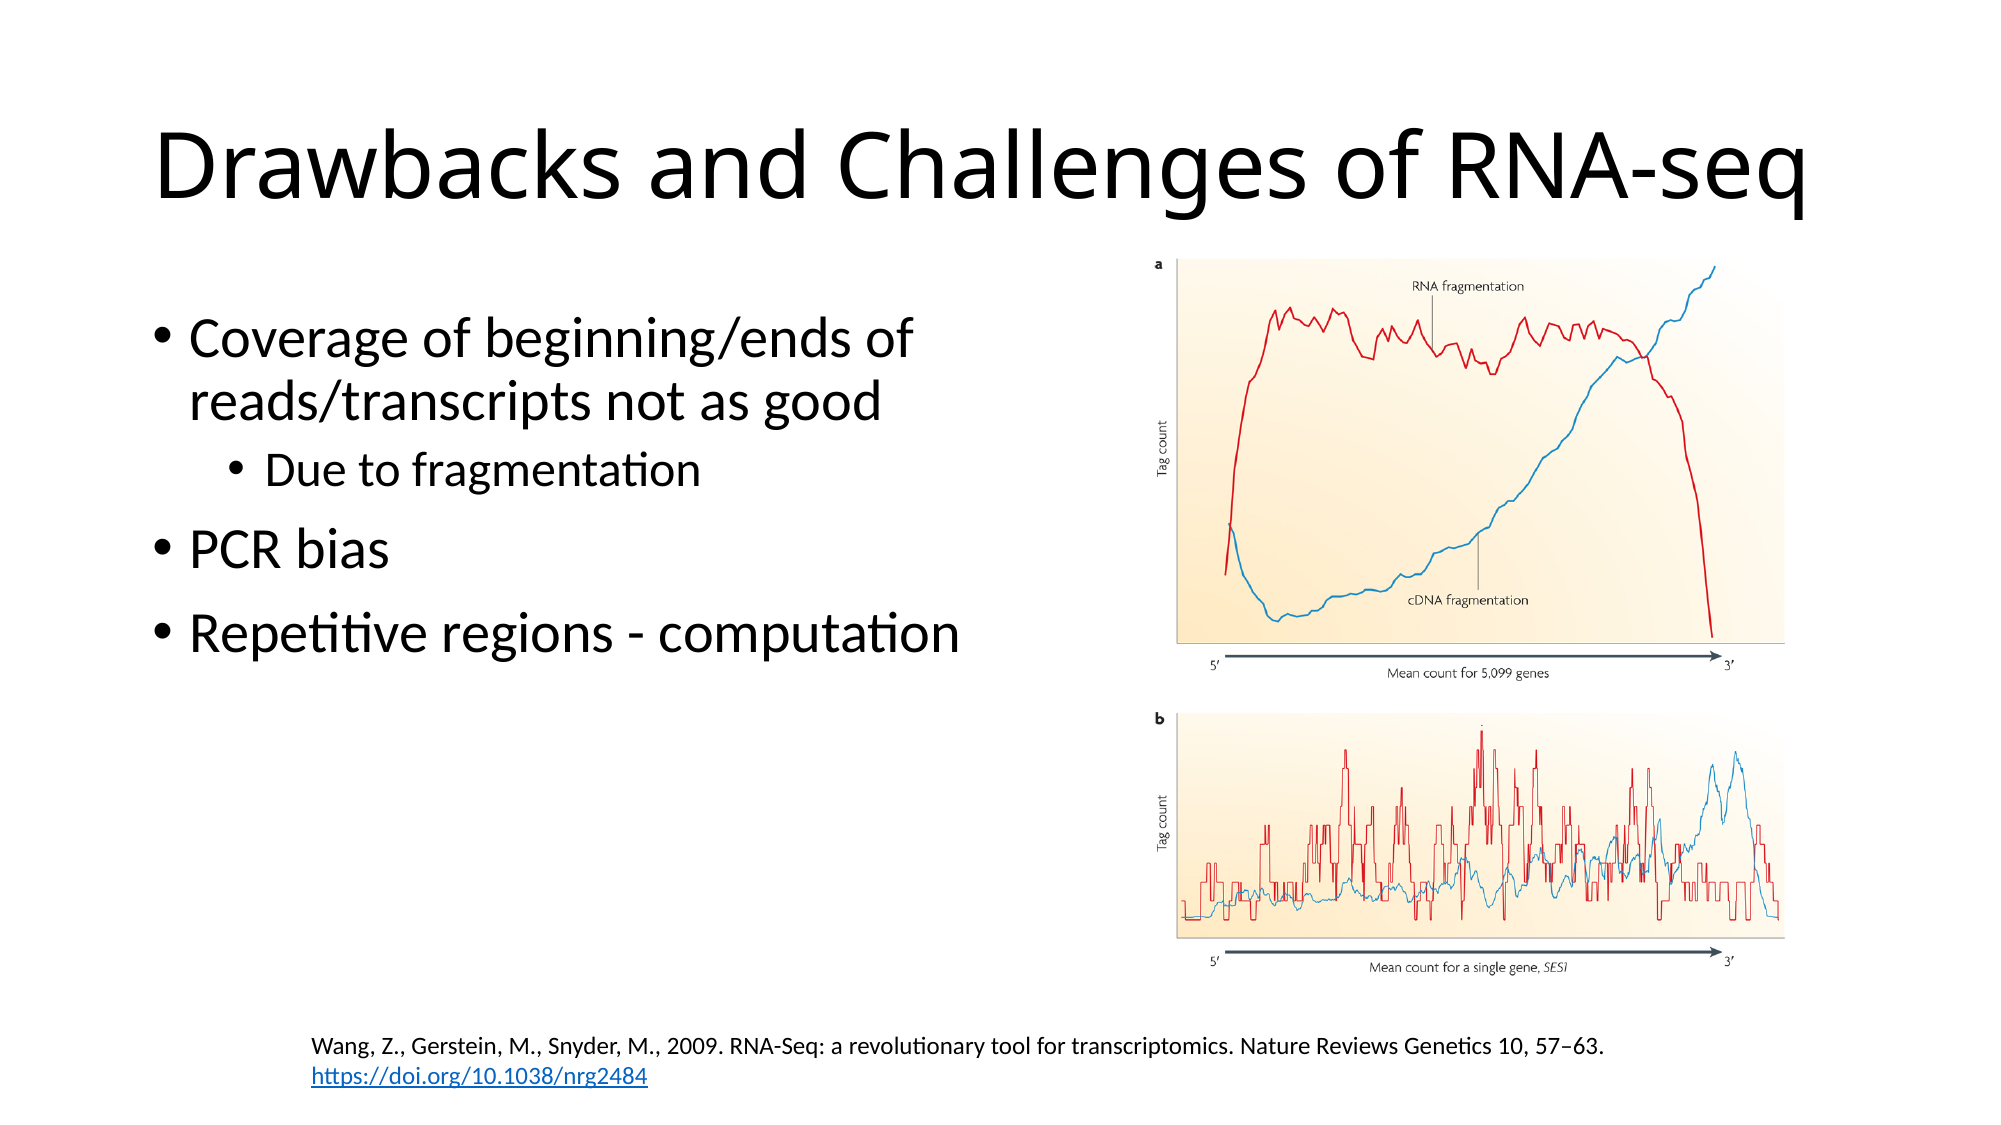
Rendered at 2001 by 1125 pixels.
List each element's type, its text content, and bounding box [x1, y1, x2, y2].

text_box Wang, Z., Gerstein, M., Snyder, M., 2009. RNA-Seq: a revolutionary tool for transcriptomics. Nature Reviews Genetics 10, 57–63. https://doi.org/10.1038/nrg2484 [296, 1022, 1789, 1125]
list Coverage of beginning/ends of reads/transcripts not as good Due to fragmentation PCR bias Repetitive regions - computation [137, 299, 988, 1014]
picture [1148, 252, 1789, 983]
title Drawbacks and Challenges of RNA-seq [137, 59, 1863, 278]
